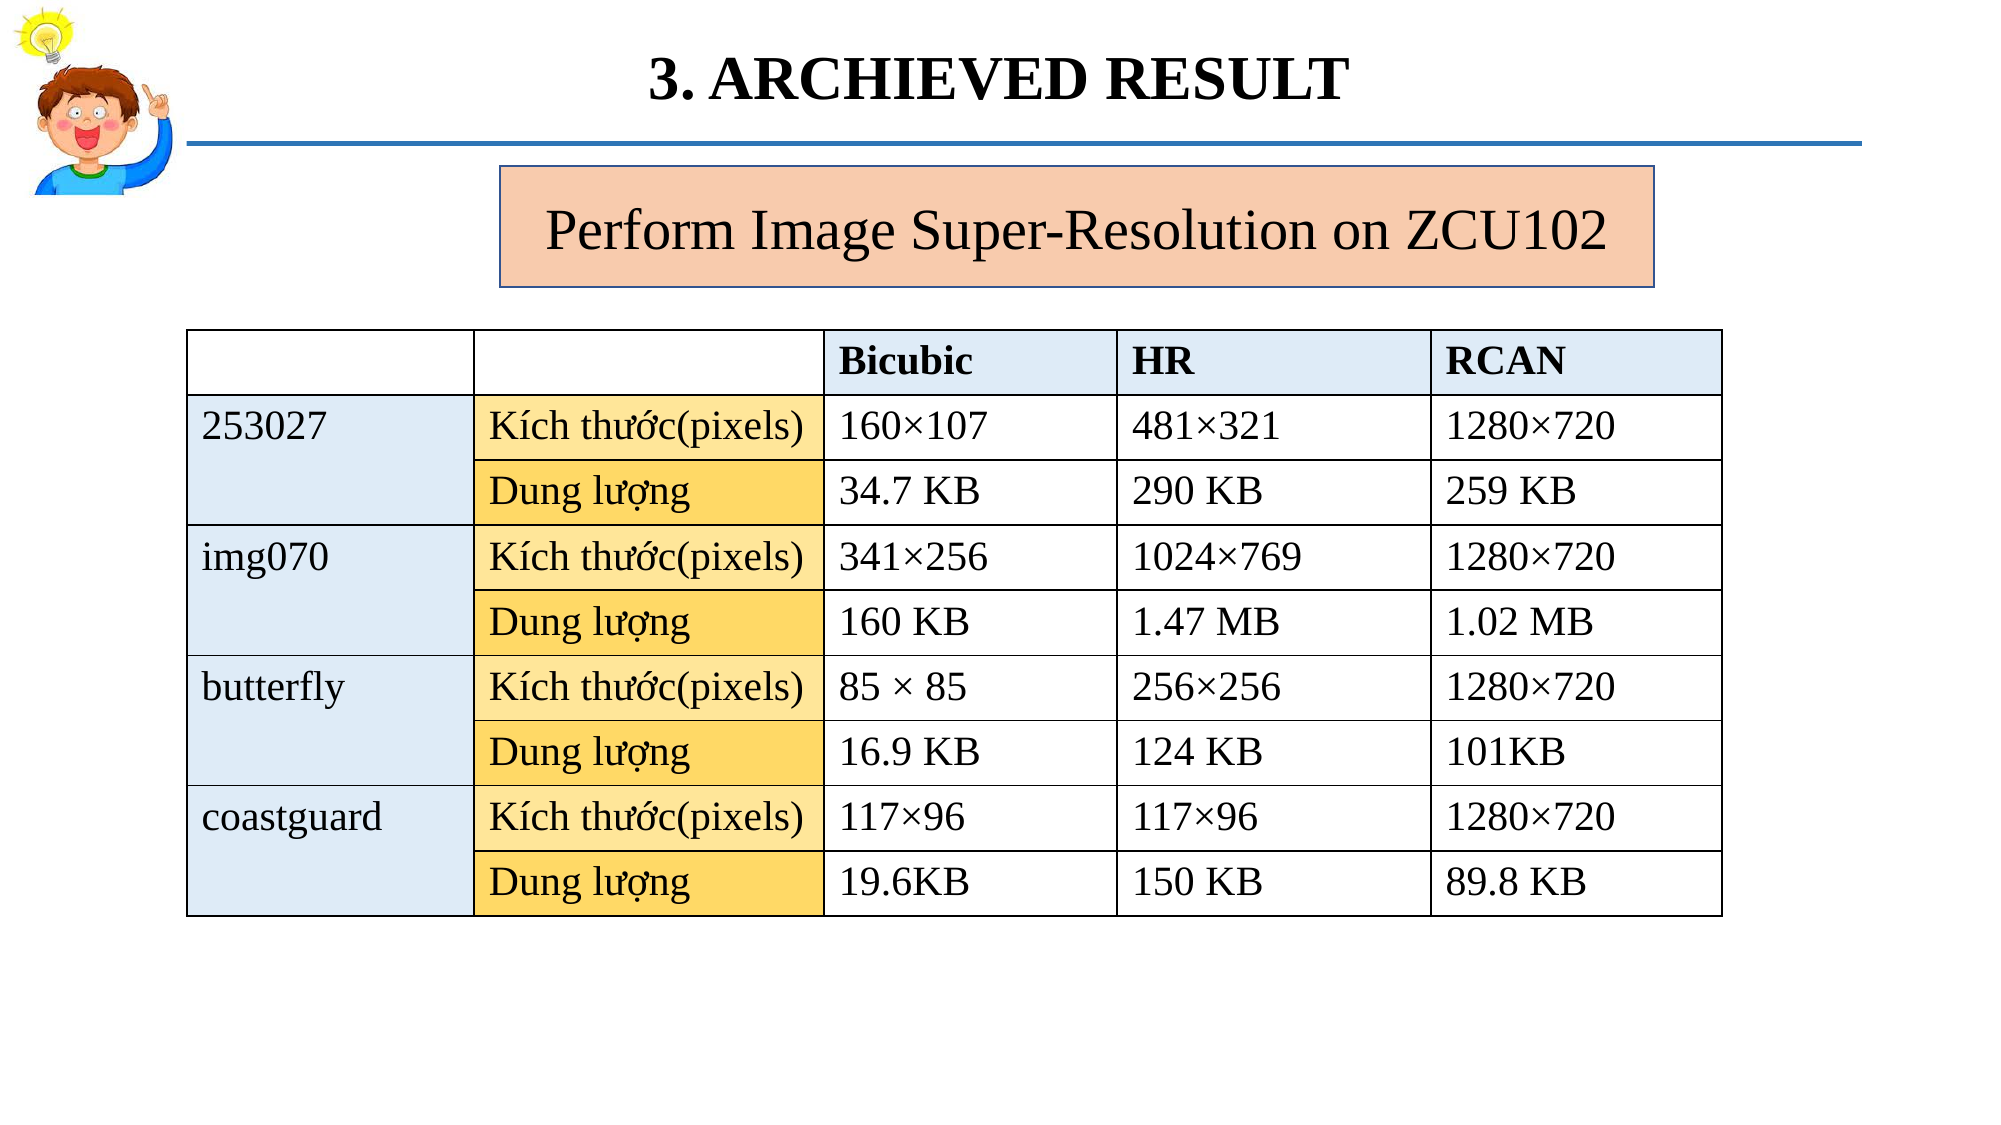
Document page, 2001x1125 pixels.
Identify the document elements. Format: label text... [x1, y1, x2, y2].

table_cell 101KB [1432, 721, 1721, 785]
table_cell 85 × 85 [825, 656, 1116, 720]
table_cell 253027 [188, 396, 473, 524]
table_cell 150 KB [1118, 852, 1430, 915]
table_cell 1.47 MB [1118, 591, 1430, 655]
table_cell 1024×769 [1118, 526, 1430, 589]
text_box Perform Image Super-Resolution on ZCU102 [499, 165, 1655, 288]
table_cell Kích thước(pixels) [475, 396, 823, 459]
table_cell 160×107 [825, 396, 1116, 459]
table_cell 256×256 [1118, 656, 1430, 720]
picture [0, 0, 187, 198]
table_cell butterfly [188, 656, 473, 785]
table_cell 117×96 [825, 786, 1116, 850]
table_cell Kích thước(pixels) [475, 786, 823, 850]
table_header [188, 331, 473, 394]
table_cell 341×256 [825, 526, 1116, 589]
table_cell 1280×720 [1432, 656, 1721, 720]
table_header HR [1118, 331, 1430, 394]
table_header RCAN [1432, 331, 1721, 394]
table_cell Dung lượng [475, 852, 823, 915]
table_cell img070 [188, 526, 473, 655]
table_cell 1280×720 [1432, 526, 1721, 589]
table_cell 1280×720 [1432, 396, 1721, 459]
table_cell 34.7 KB [825, 461, 1116, 524]
table_cell 124 KB [1118, 721, 1430, 785]
table_cell 89.8 KB [1432, 852, 1721, 915]
table_cell Kích thước(pixels) [475, 526, 823, 589]
table_cell Kích thước(pixels) [475, 656, 823, 720]
table_cell 160 KB [825, 591, 1116, 655]
table_cell Dung lượng [475, 721, 823, 785]
table_cell 117×96 [1118, 786, 1430, 850]
table_cell 19.6KB [825, 852, 1116, 915]
text_box 3. ARCHIEVED RESULT [236, 29, 1764, 120]
table_cell 16.9 KB [825, 721, 1116, 785]
table_cell 259 KB [1432, 461, 1721, 524]
table_header Bicubic [825, 331, 1116, 394]
table_cell 290 KB [1118, 461, 1430, 524]
table_cell coastguard [188, 786, 473, 915]
table_cell 481×321 [1118, 396, 1430, 459]
table_cell Dung lượng [475, 461, 823, 524]
table_cell 1280×720 [1432, 786, 1721, 850]
table_cell 1.02 MB [1432, 591, 1721, 655]
table_header [475, 331, 823, 394]
table_cell Dung lượng [475, 591, 823, 655]
